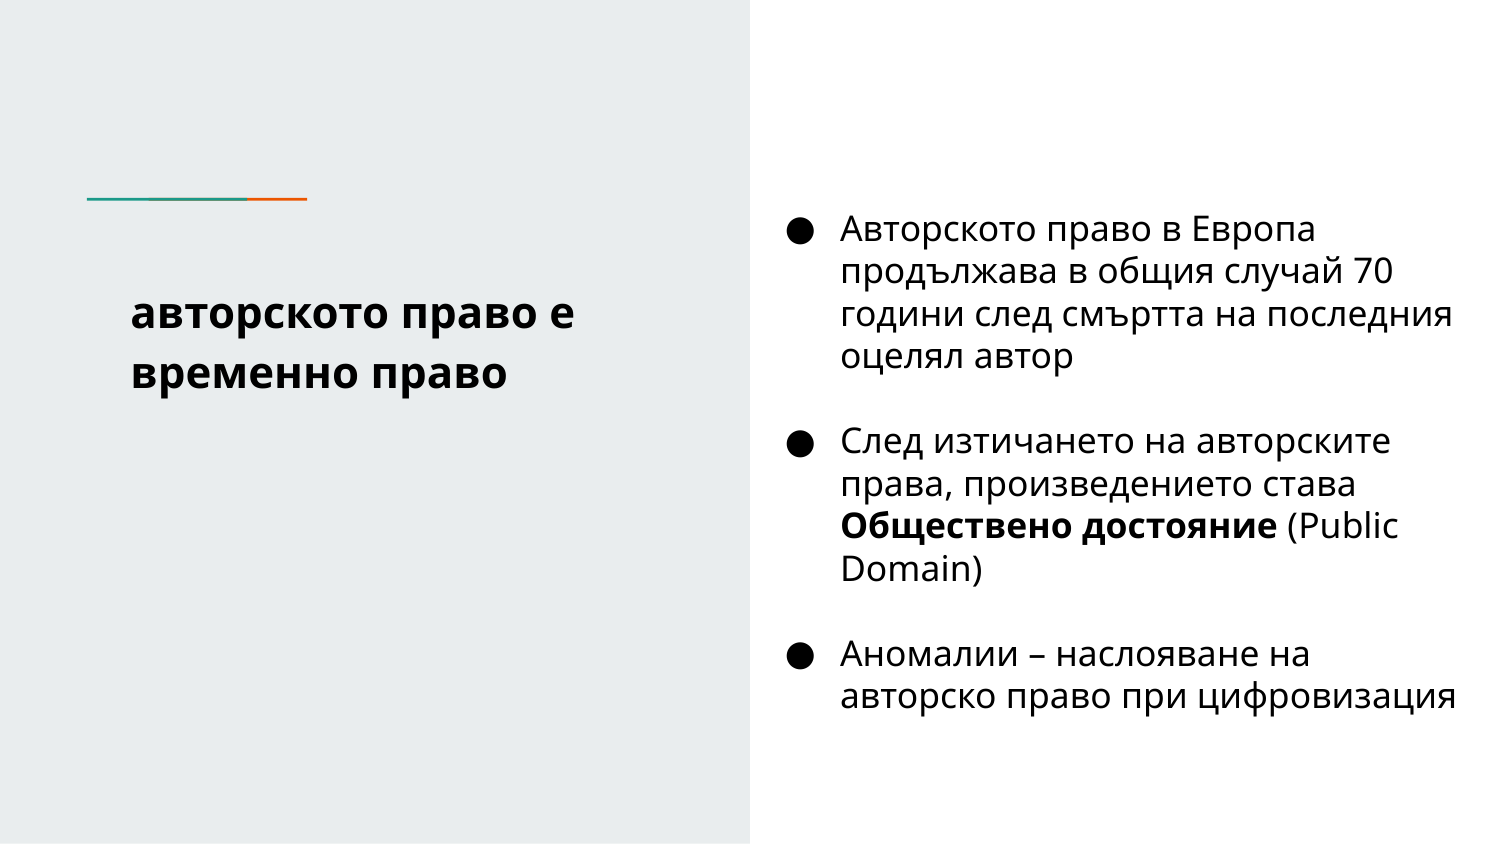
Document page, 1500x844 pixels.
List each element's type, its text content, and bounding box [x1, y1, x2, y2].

text_box авторското право е временно право [115, 261, 622, 413]
text_box Авторското право в Европа продължава в общия случай 70 години след смъртта на последния оцелял автор След изтичането на авторските права, произведението става Обществено достояние (Public Domain) Аномалии – наслояване на авторско право при цифровизация [750, 190, 1487, 774]
